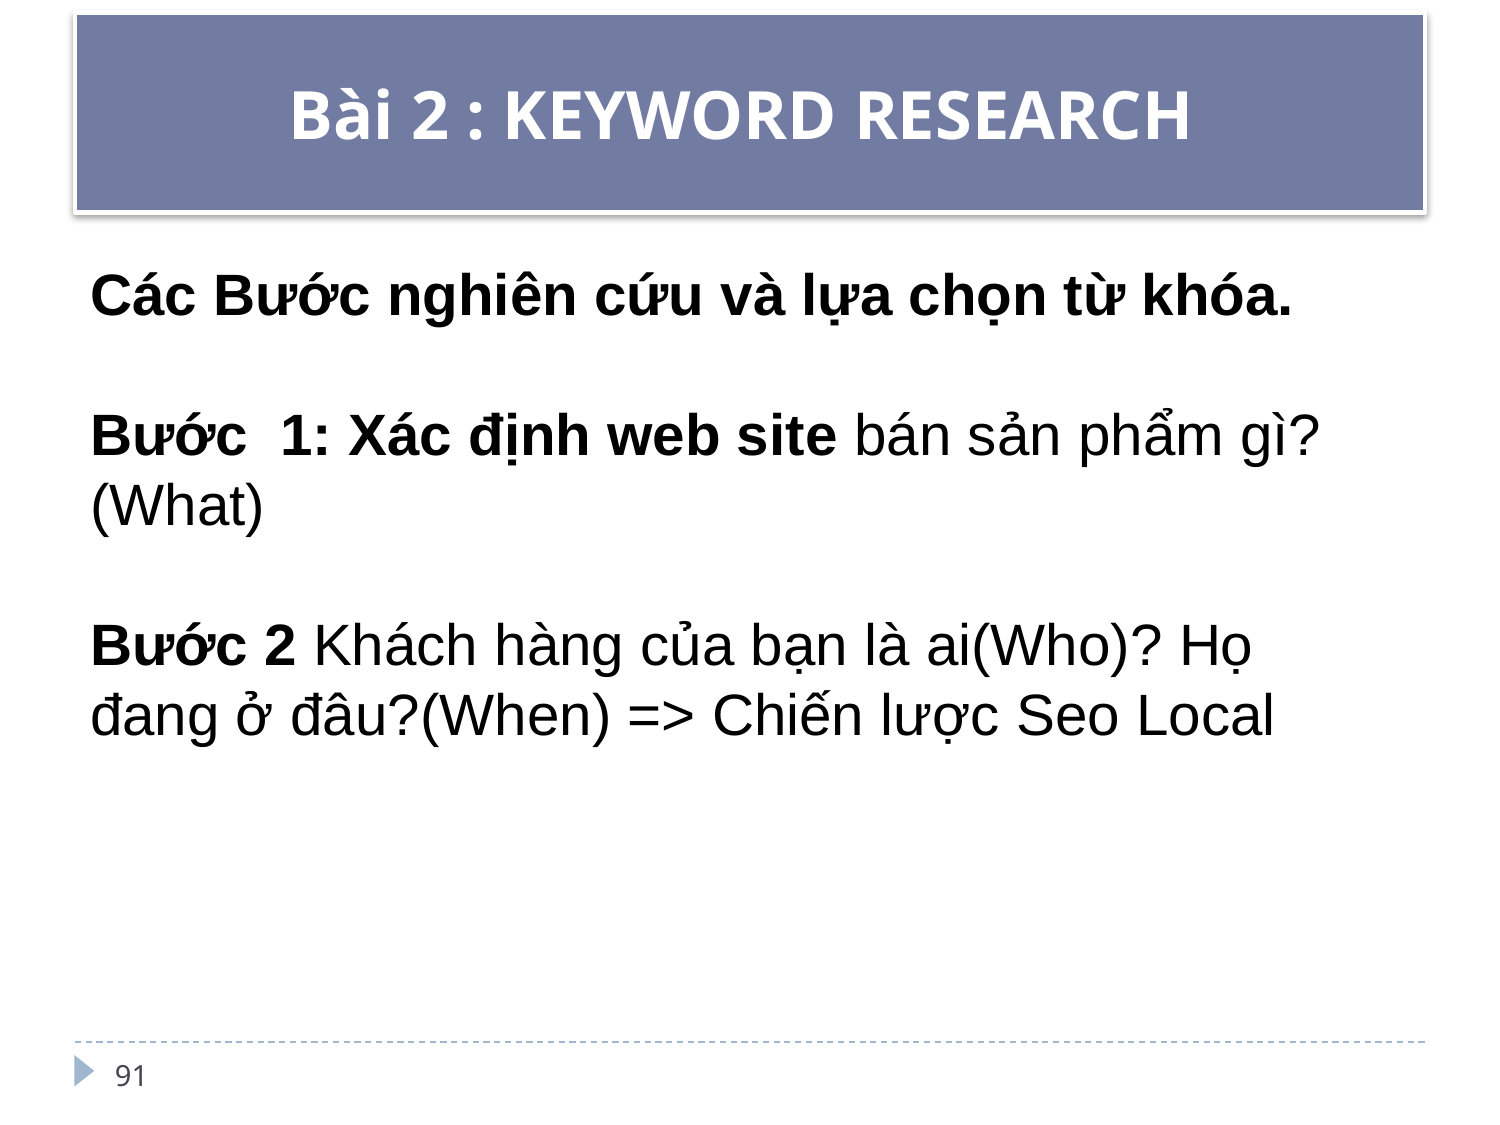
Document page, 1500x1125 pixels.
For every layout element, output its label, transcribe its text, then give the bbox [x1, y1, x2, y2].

text_box Các Bước nghiên cứu và lựa chọn từ khóa. Bước 1: Xác định web site bán sản phẩm gì?(What) Bước 2 Khách hàng của bạn là ai(Who)? Họ đang ở đâu?(When) => Chiến lược Seo Local [74, 249, 1413, 885]
title Bài 2 : KEYWORD RESEARCH [75, 12, 1425, 213]
slide_number 91 [99, 1050, 425, 1110]
